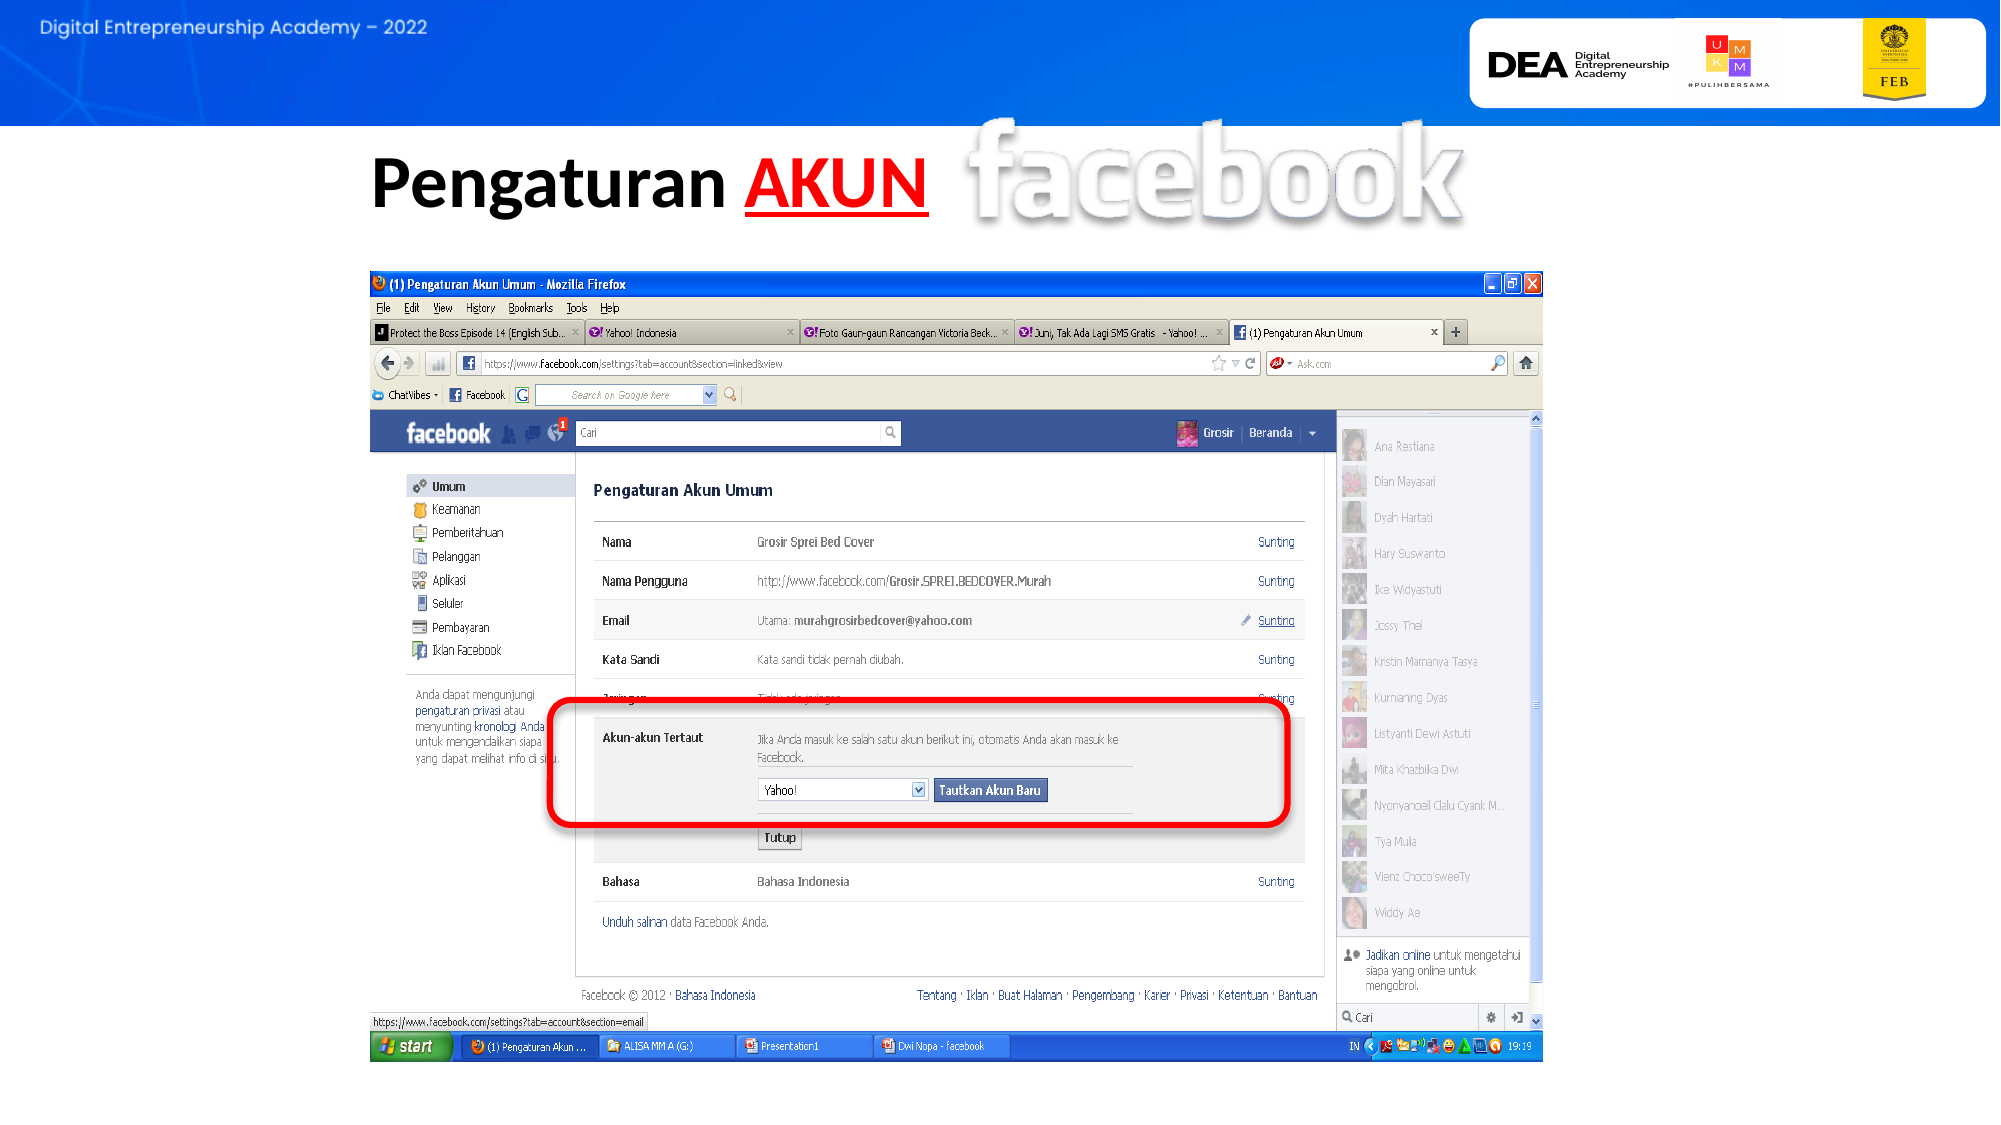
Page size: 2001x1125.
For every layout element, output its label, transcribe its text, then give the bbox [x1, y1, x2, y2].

picture [0, 0, 2000, 251]
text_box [1451, 10, 1987, 115]
text_box Pengaturan AKUN [356, 124, 944, 230]
picture [370, 270, 1543, 1062]
